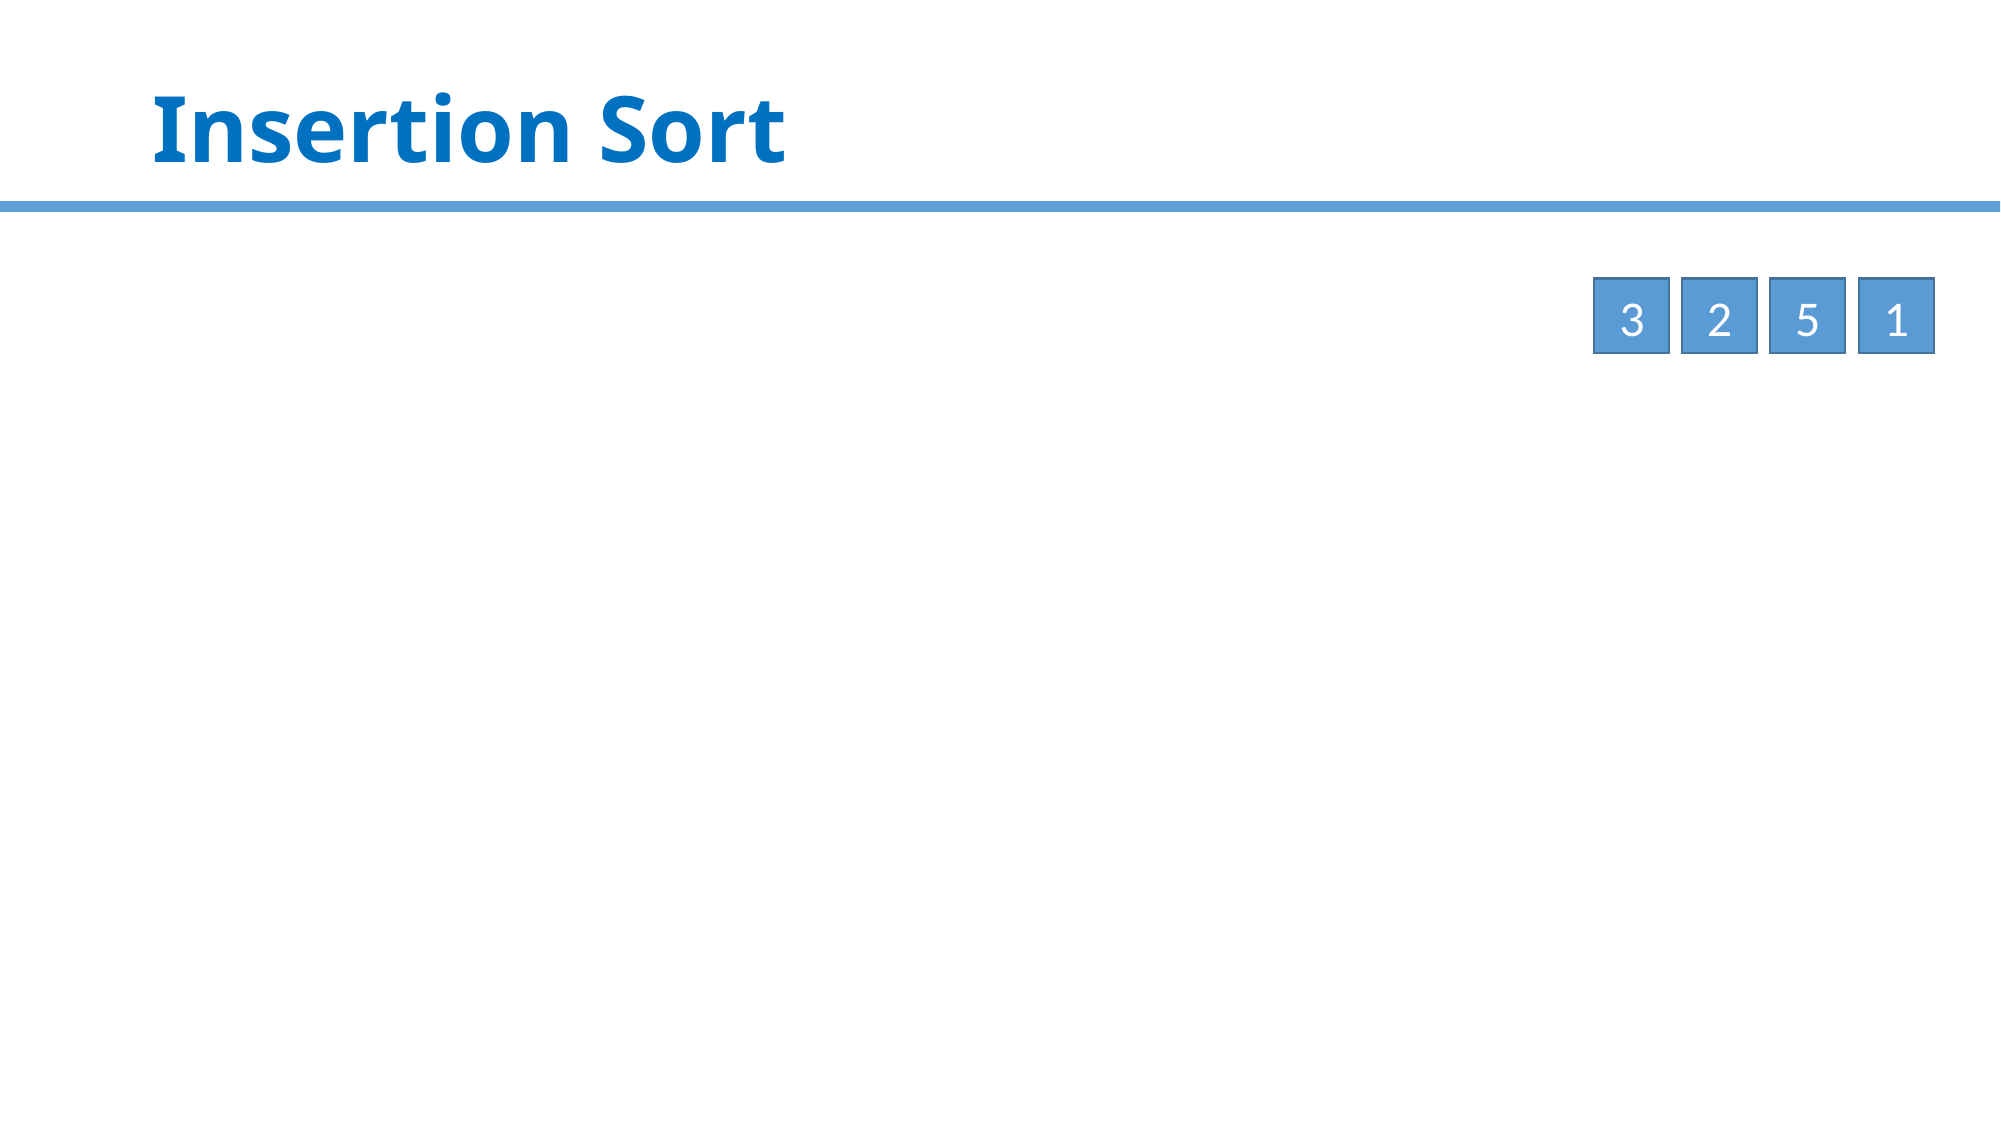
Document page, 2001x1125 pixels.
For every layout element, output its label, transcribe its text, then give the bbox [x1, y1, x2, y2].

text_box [1594, 278, 1934, 354]
title Insertion Sort [137, 59, 1863, 207]
